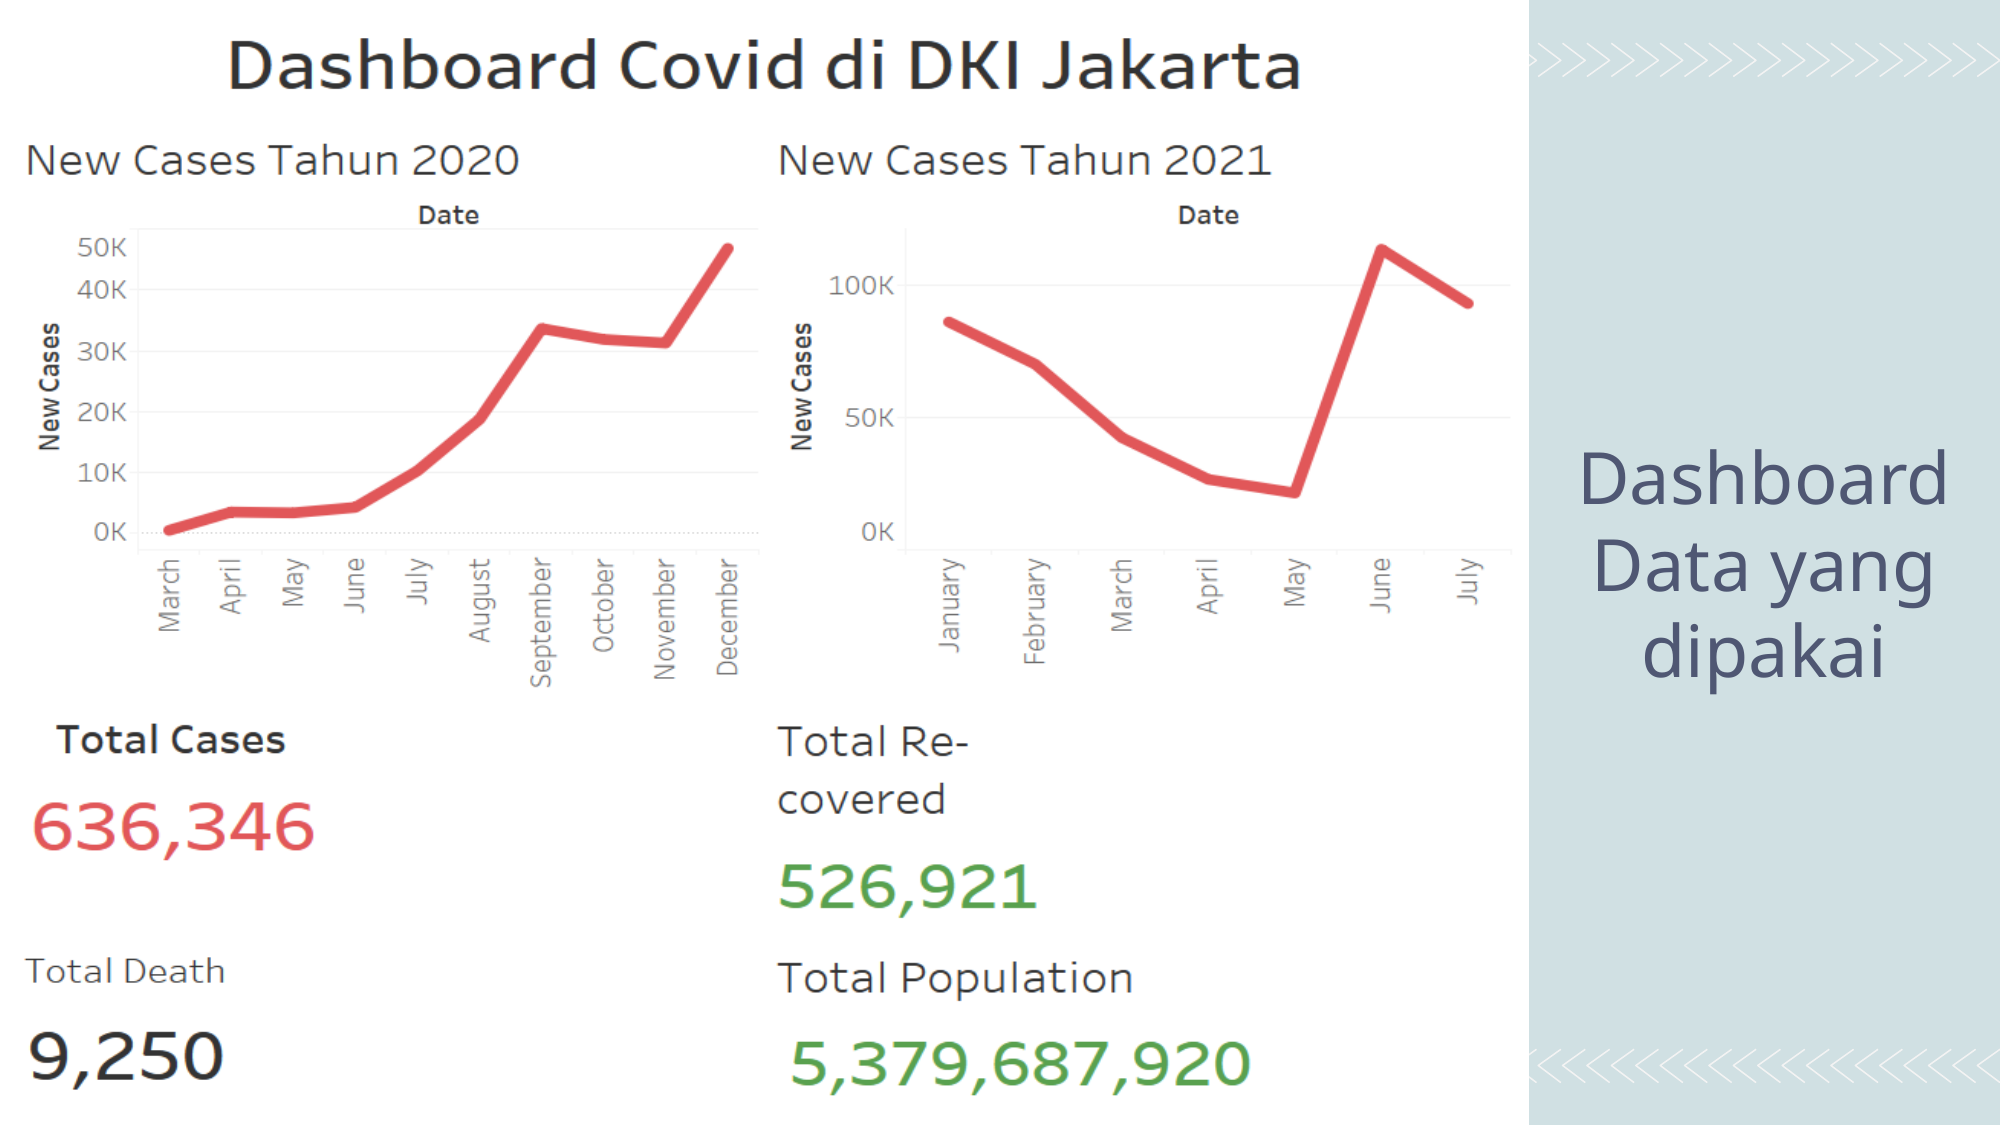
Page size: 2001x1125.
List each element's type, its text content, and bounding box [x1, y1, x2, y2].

picture [0, 0, 1530, 1125]
title Dashboard Data yang dipakai [1530, 0, 2000, 1125]
